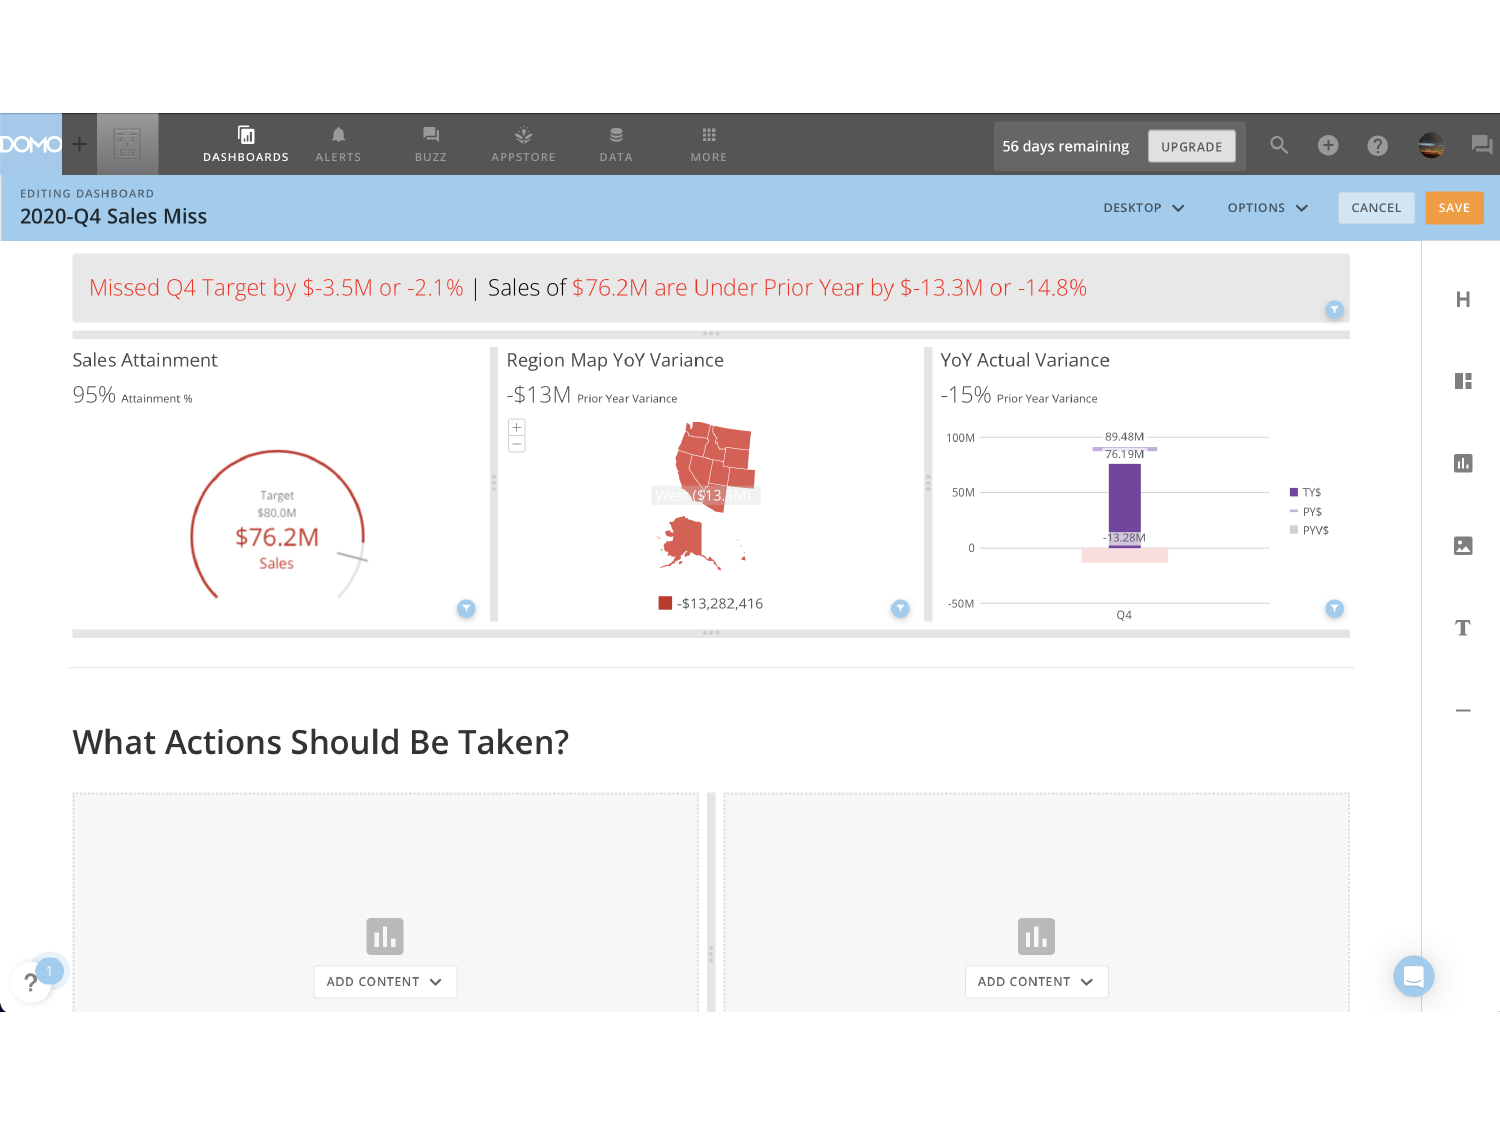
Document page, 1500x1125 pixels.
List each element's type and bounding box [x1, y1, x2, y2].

picture [0, 113, 1500, 1012]
